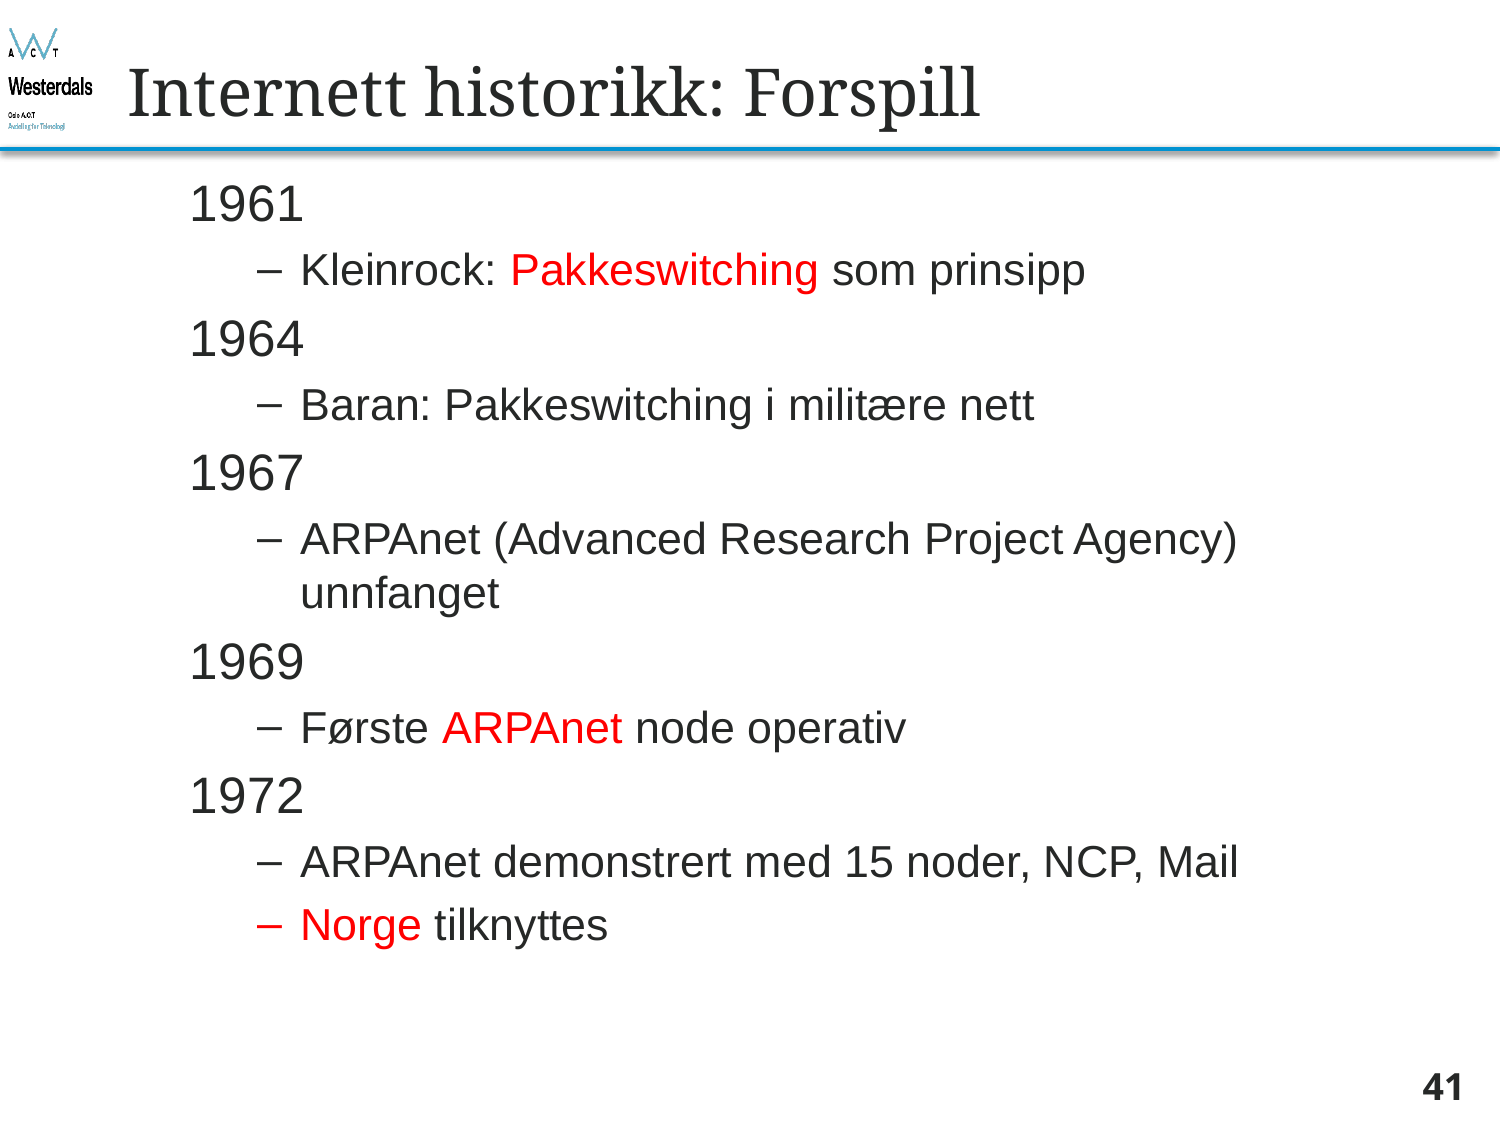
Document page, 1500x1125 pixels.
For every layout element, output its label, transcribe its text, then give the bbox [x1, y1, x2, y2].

slide_number 41 [1130, 1058, 1481, 1119]
title Internett historikk: Forspill [111, 42, 1463, 138]
picture [0, 0, 102, 146]
list 1961 Kleinrock: Pakkeswitching som prinsipp 1964 Baran: Pakkeswitching i militære nett 1967 ARPAnet (Advanced Research Project Agency) unnfanget 1969 Første ARPAnet node operativ 1972 ARPAnet demonstrert med 15 noder, NCP, Mail Norge tilknyttes [174, 162, 1463, 963]
